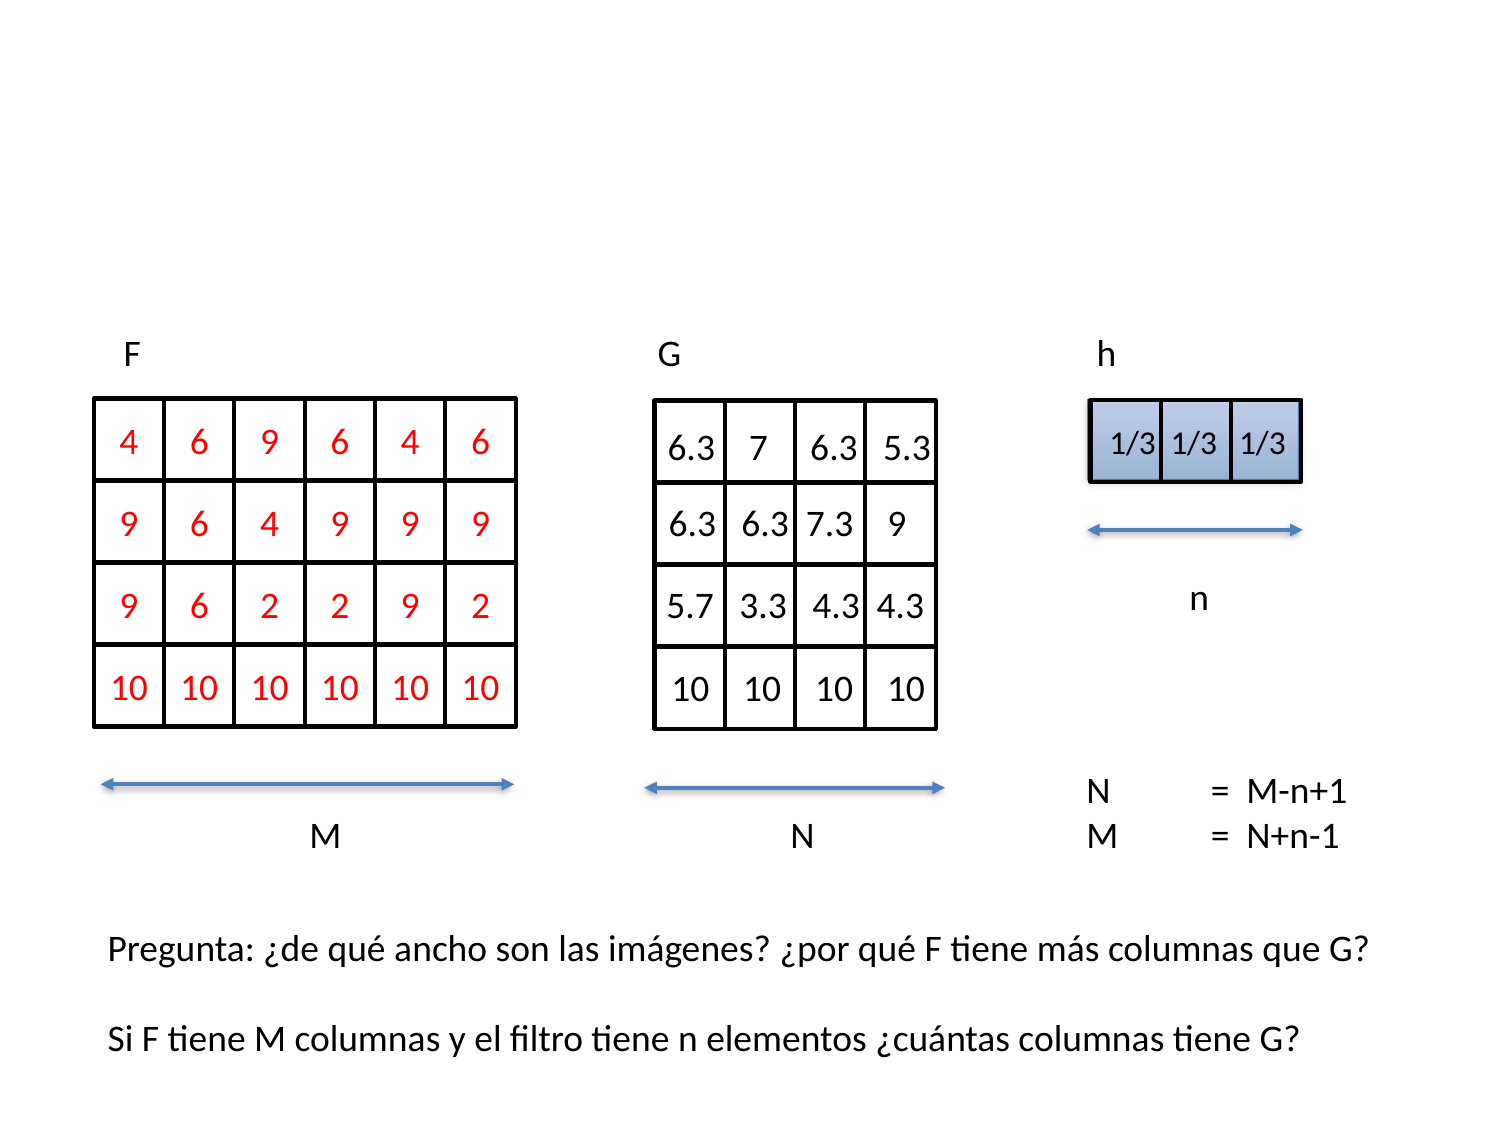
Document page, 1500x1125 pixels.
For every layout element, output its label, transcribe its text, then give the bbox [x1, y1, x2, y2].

text_box [793, 552, 863, 563]
text_box 9 [373, 560, 443, 642]
text_box 10 [373, 642, 443, 729]
text_box [863, 717, 938, 731]
text_box [793, 481, 863, 491]
text_box 2 [232, 560, 303, 642]
text_box 6.3 7 6.3 5.3 [652, 415, 946, 476]
text_box 9 [92, 560, 166, 642]
text_box N = M-n+1 M = N+n-1 [1046, 758, 1363, 864]
text_box 6 [166, 560, 232, 642]
text_box [652, 634, 727, 645]
text_box [793, 398, 863, 415]
text_box 10 [443, 642, 518, 729]
text_box [863, 476, 938, 481]
text_box 4 [373, 396, 443, 478]
text_box [1229, 398, 1303, 484]
text_box [863, 645, 938, 656]
text_box 9 [303, 478, 373, 560]
text_box [793, 645, 863, 656]
text_box 6.3 6.3 7.3 9 [653, 491, 922, 552]
text_box [727, 476, 793, 481]
text_box [727, 398, 793, 415]
text_box 6 [303, 396, 373, 478]
text_box [793, 563, 863, 573]
text_box [652, 481, 727, 563]
text_box 9 [232, 396, 303, 478]
text_box 9 [373, 478, 443, 560]
text_box n [1174, 565, 1225, 626]
text_box 10 10 10 10 [656, 656, 941, 717]
text_box 9 [92, 478, 166, 560]
text_box [727, 563, 793, 573]
text_box [727, 552, 793, 563]
text_box [1159, 469, 1229, 484]
text_box [652, 645, 727, 731]
text_box [652, 476, 727, 481]
text_box [1088, 398, 1159, 484]
text_box [793, 634, 863, 645]
text_box 6 [166, 478, 232, 560]
text_box [652, 563, 727, 573]
text_box [863, 481, 938, 563]
text_box 5.7 3.3 4.3 4.3 [651, 573, 940, 634]
text_box 1/3 1/3 1/3 [1094, 413, 1301, 469]
text_box [863, 563, 938, 573]
text_box 10 [92, 642, 166, 729]
text_box M N [294, 803, 832, 864]
text_box [727, 634, 793, 645]
text_box [863, 398, 938, 415]
text_box [727, 645, 793, 656]
text_box [652, 398, 727, 415]
text_box 2 [443, 560, 518, 642]
text_box [793, 717, 863, 731]
text_box 9 [443, 478, 518, 560]
text_box [1159, 398, 1229, 413]
text_box 2 [303, 560, 373, 642]
text_box F G h [108, 321, 1135, 382]
text_box 4 [92, 396, 166, 478]
text_box [863, 634, 938, 645]
text_box 10 [232, 642, 303, 729]
text_box [727, 717, 793, 731]
text_box 10 [166, 642, 232, 729]
text_box 4 [232, 478, 303, 560]
text_box [793, 476, 863, 481]
text_box 6 [443, 396, 518, 478]
text_box 6 [166, 396, 232, 478]
text_box [727, 481, 793, 491]
text_box 10 [303, 642, 373, 729]
text_box Pregunta: ¿de qué ancho son las imágenes? ¿por qué F tiene más columnas que G? Si F tiene M columnas y el filtro tiene n elementos ¿cuántas columnas tiene G? [92, 917, 1387, 1067]
